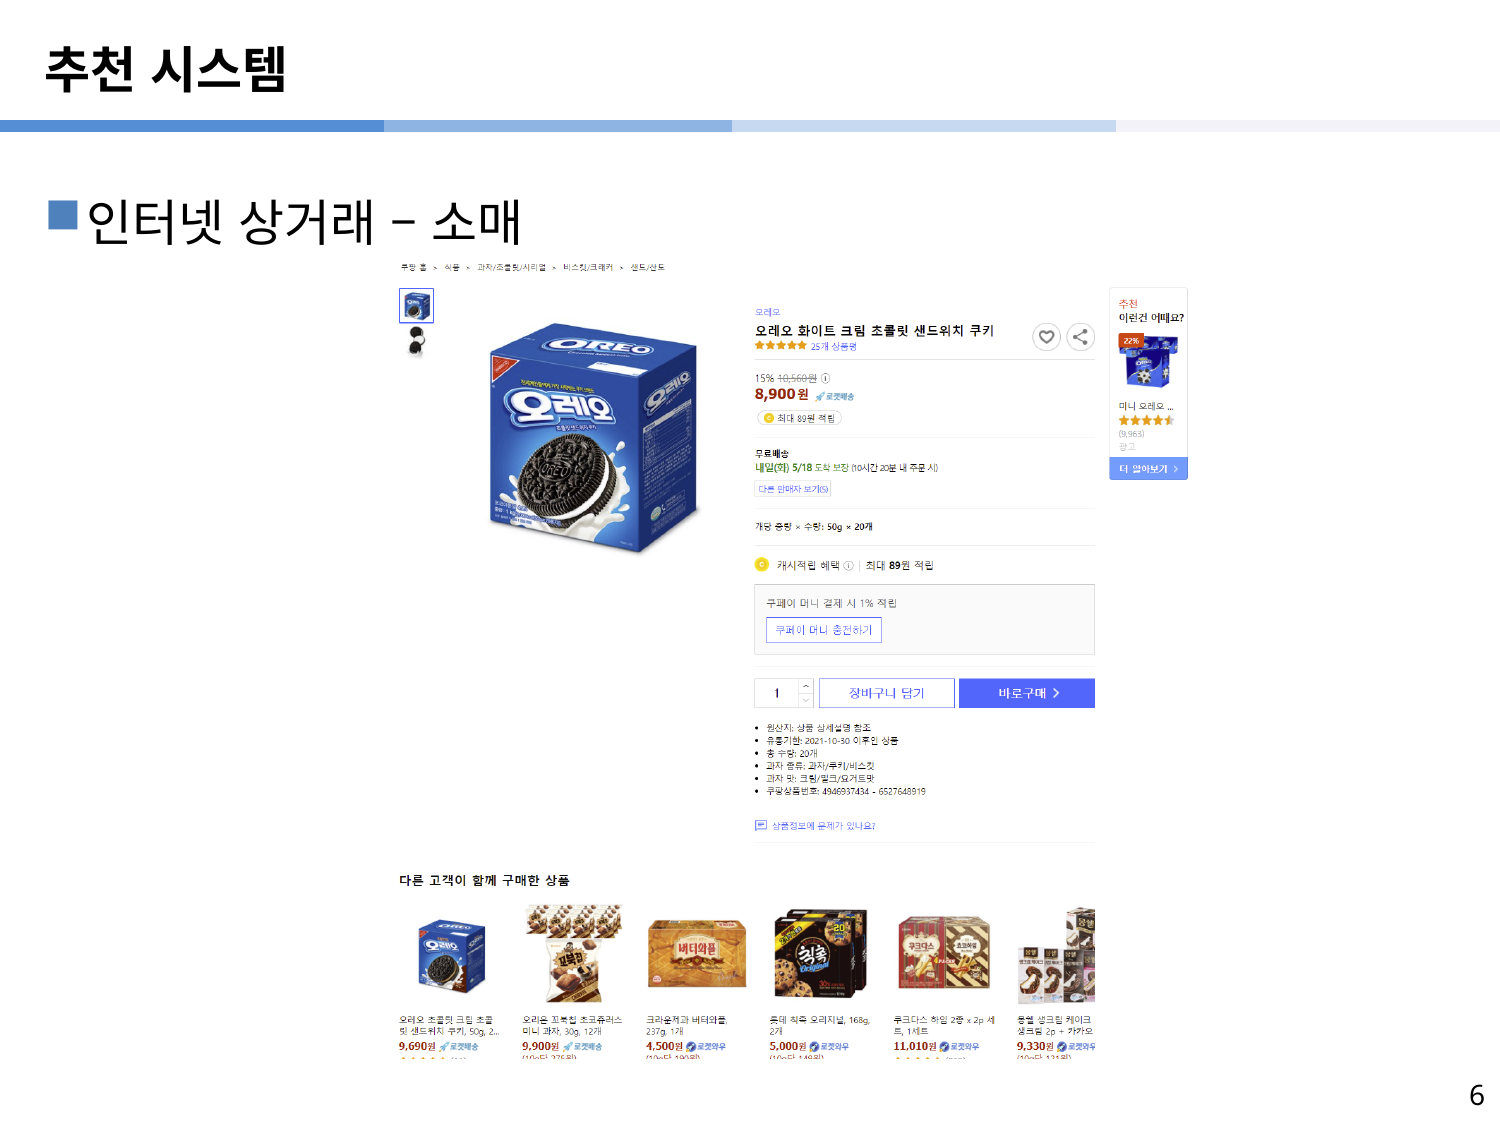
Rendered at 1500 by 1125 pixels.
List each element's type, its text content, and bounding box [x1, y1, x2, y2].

list 인터넷 상거래 – 소매 [29, 154, 1471, 1088]
picture [353, 263, 1197, 1059]
title 추천 시스템 [29, 23, 1471, 114]
